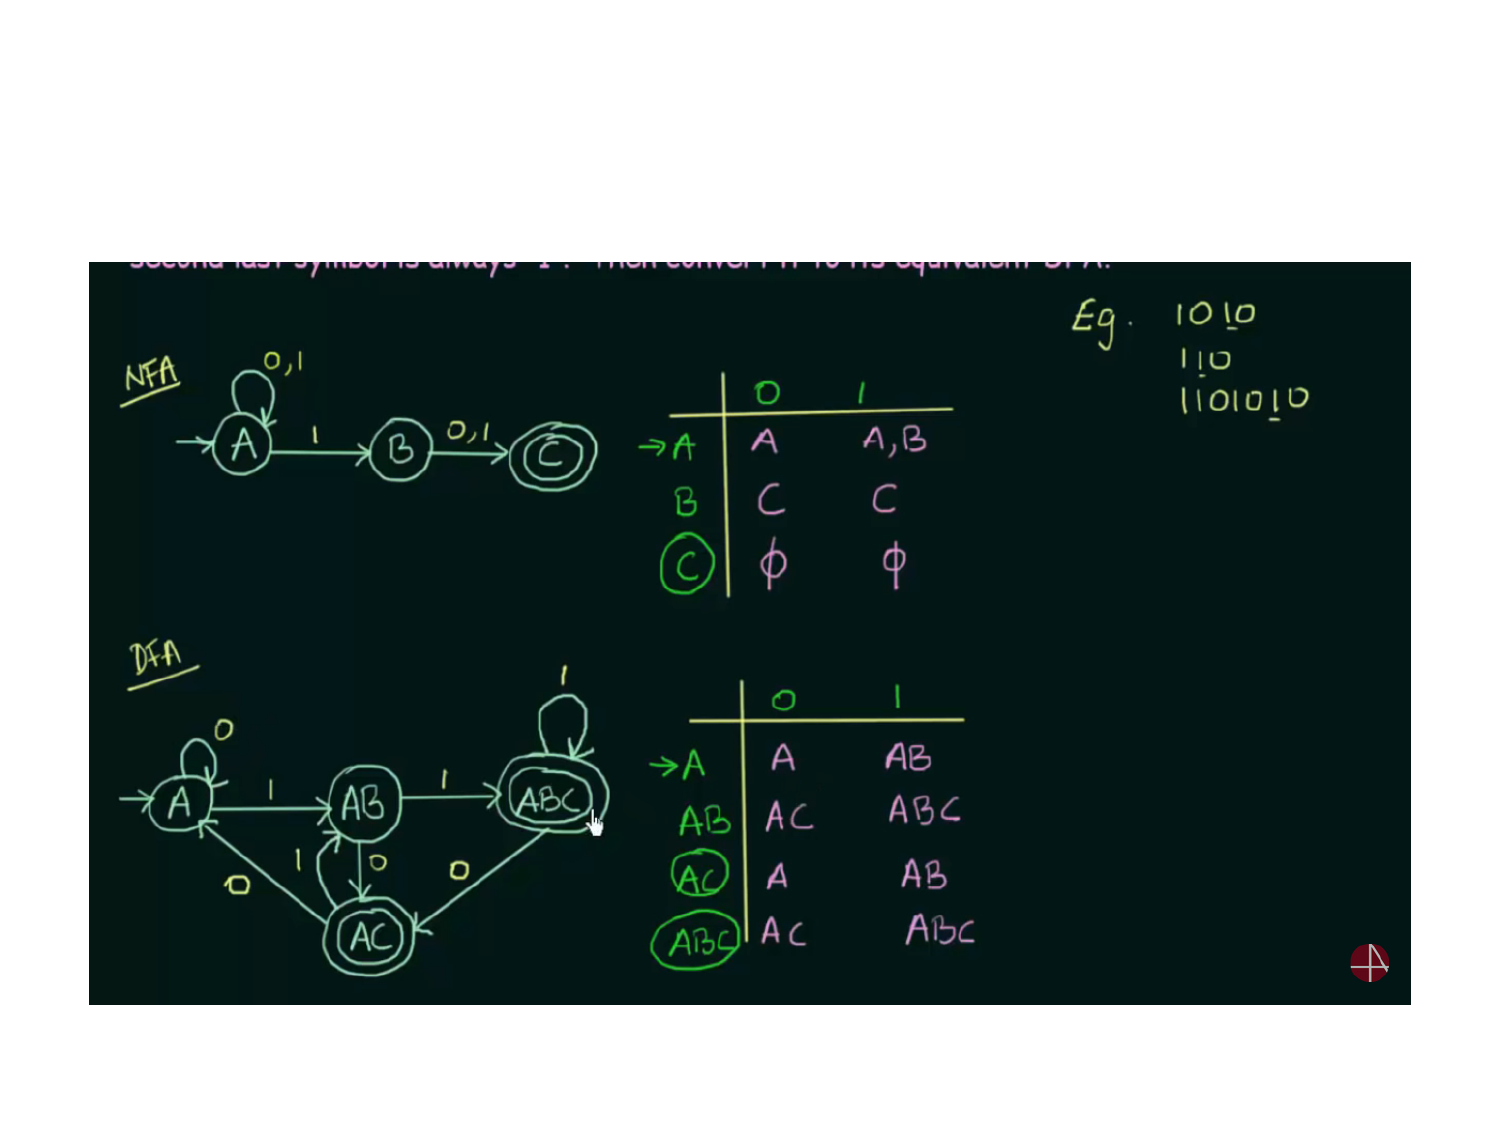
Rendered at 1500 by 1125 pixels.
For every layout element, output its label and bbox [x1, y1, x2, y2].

list [89, 262, 1411, 1006]
